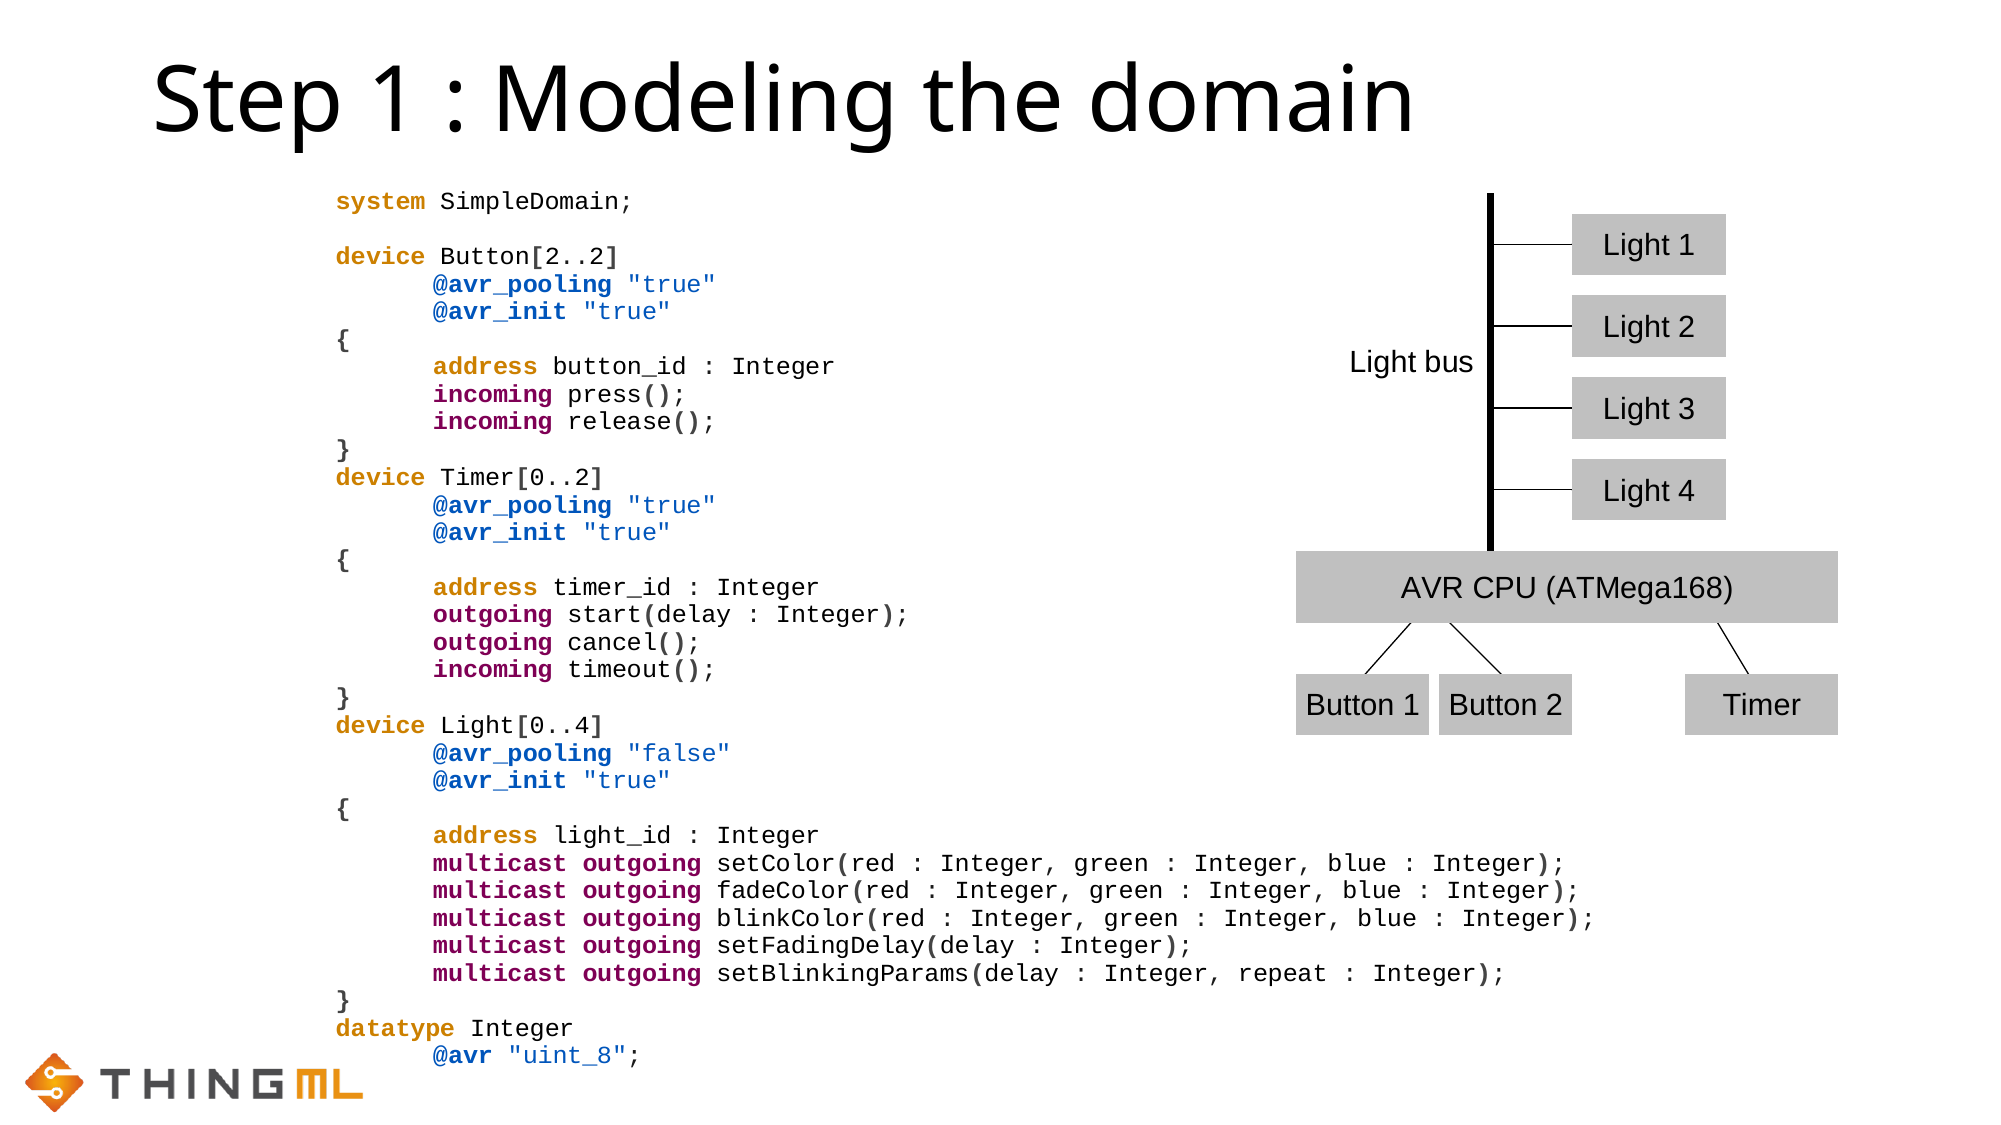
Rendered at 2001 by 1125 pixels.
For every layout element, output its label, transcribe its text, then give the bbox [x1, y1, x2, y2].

title Step 1 : Modeling the domain [137, 0, 1863, 211]
picture [0, 189, 1840, 1121]
